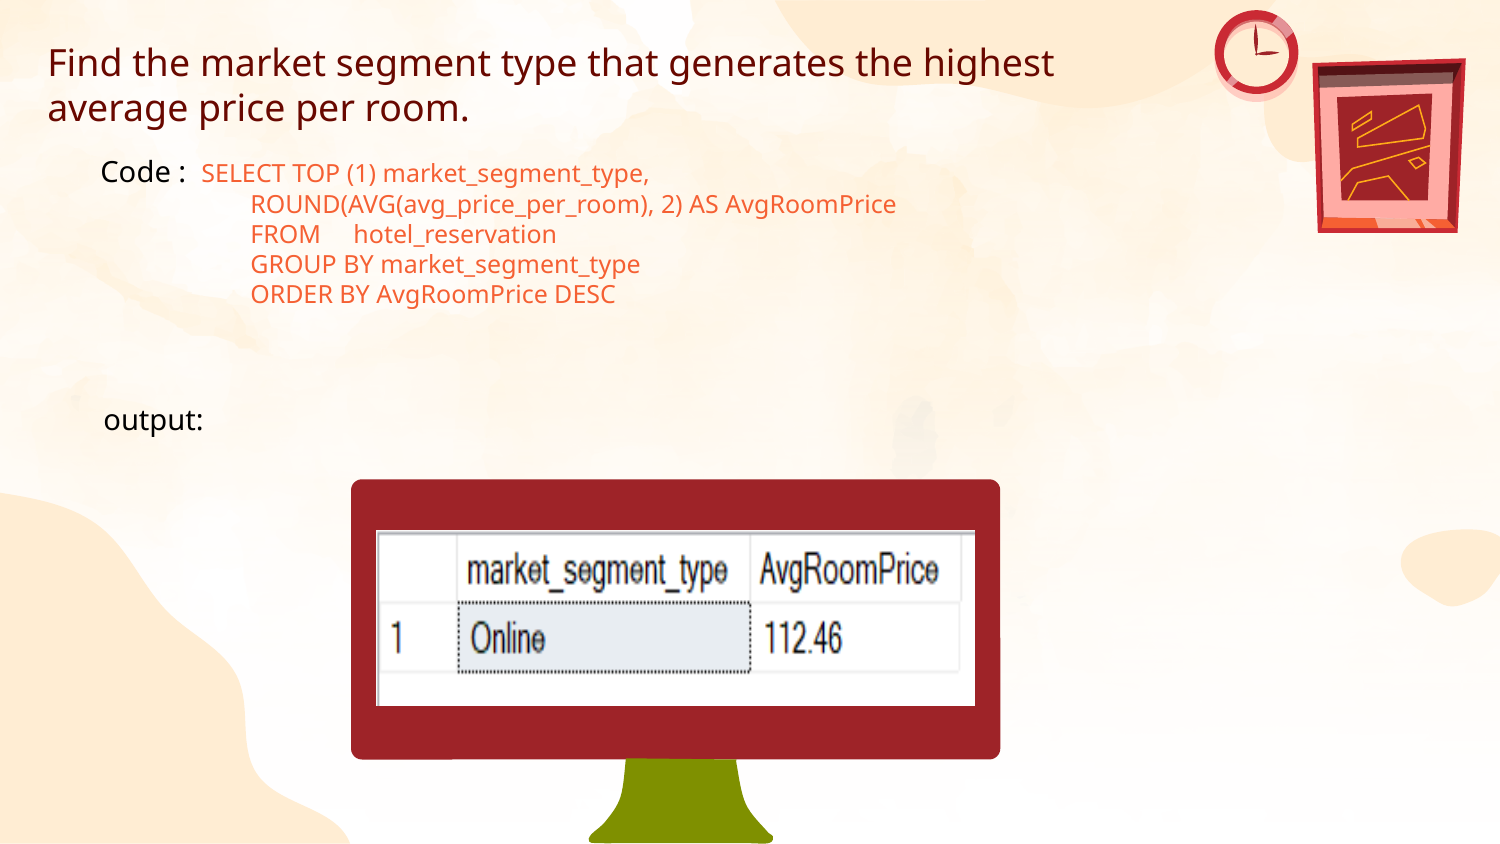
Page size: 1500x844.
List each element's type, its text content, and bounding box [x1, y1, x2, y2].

text_box Code : SELECT TOP (1) market_segment_type, ROUND(AVG(avg_price_per_room), 2) AS AvgRoomPrice FROM hotel_reservation GROUP BY market_segment_type ORDER BY AvgRoomPrice DESC [85, 146, 1123, 316]
text_box output: [88, 393, 874, 444]
text_box Find the market segment type that generates the highest average price per room. [32, 24, 1215, 129]
picture [376, 530, 976, 707]
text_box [350, 478, 1001, 844]
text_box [1312, 58, 1467, 234]
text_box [1214, 9, 1299, 103]
